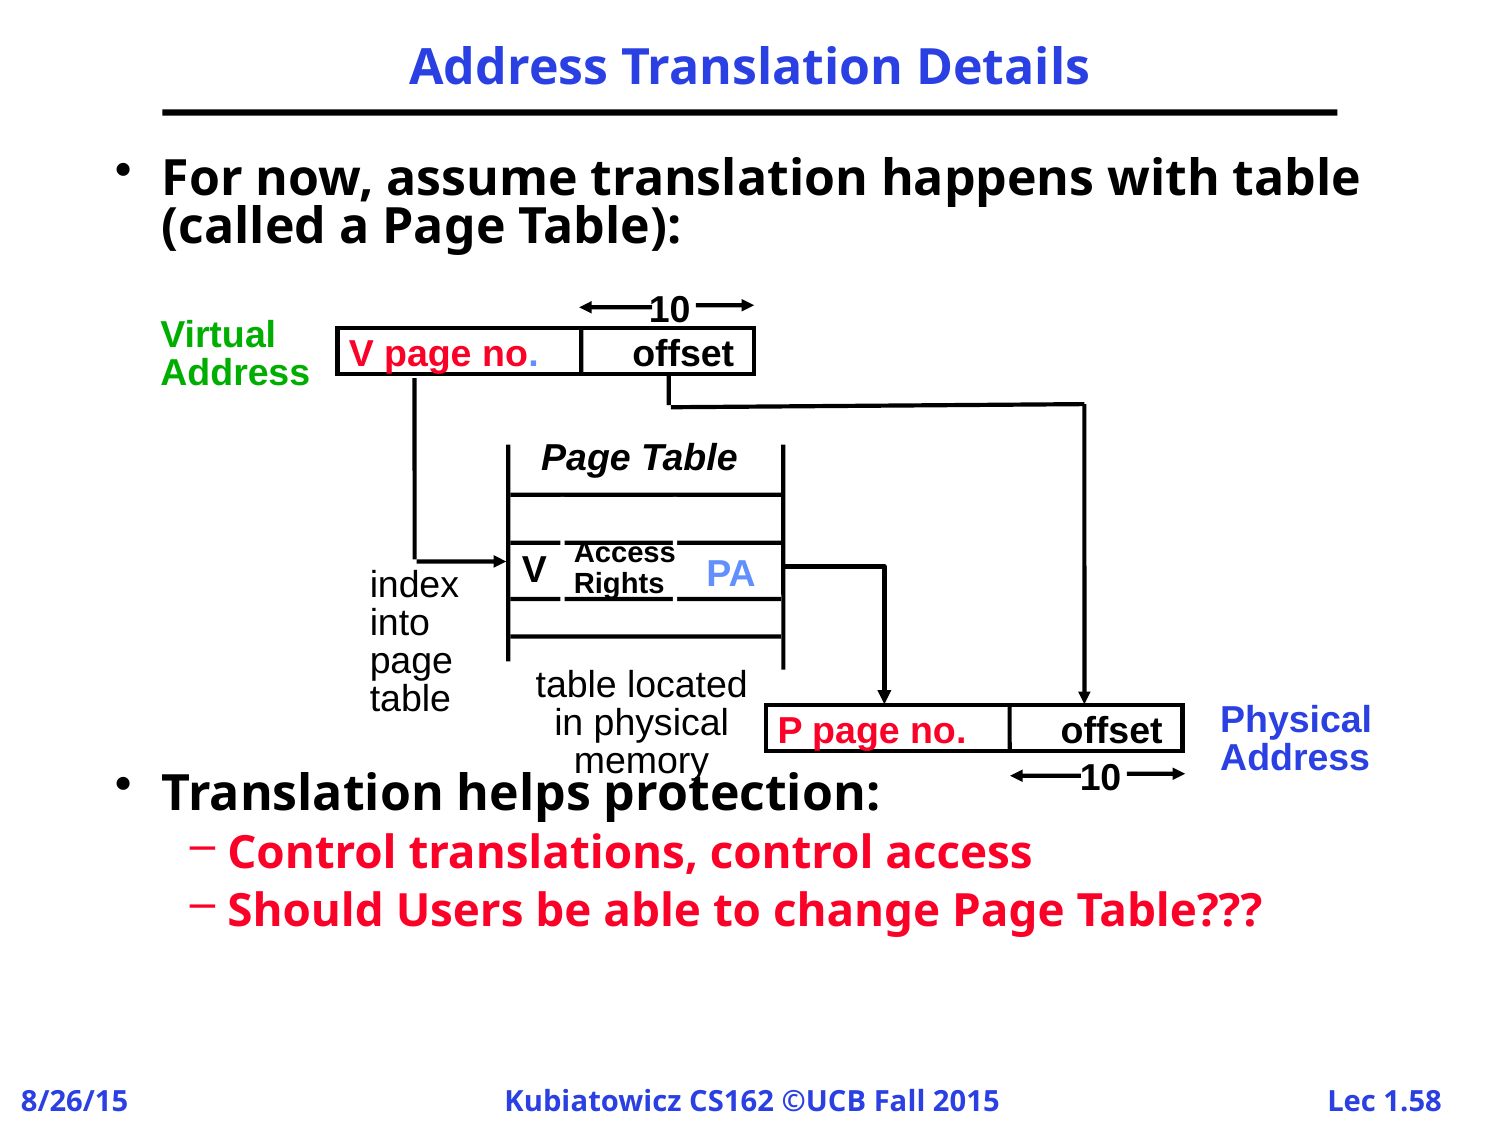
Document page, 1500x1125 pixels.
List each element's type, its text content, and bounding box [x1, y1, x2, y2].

title Address Translation Details [162, 24, 1338, 113]
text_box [149, 287, 1394, 803]
list For now, assume translation happens with table (called a Page Table): Translation helps protection: Control translations, control access Should Users be able to change Page Table??? [99, 149, 1400, 988]
